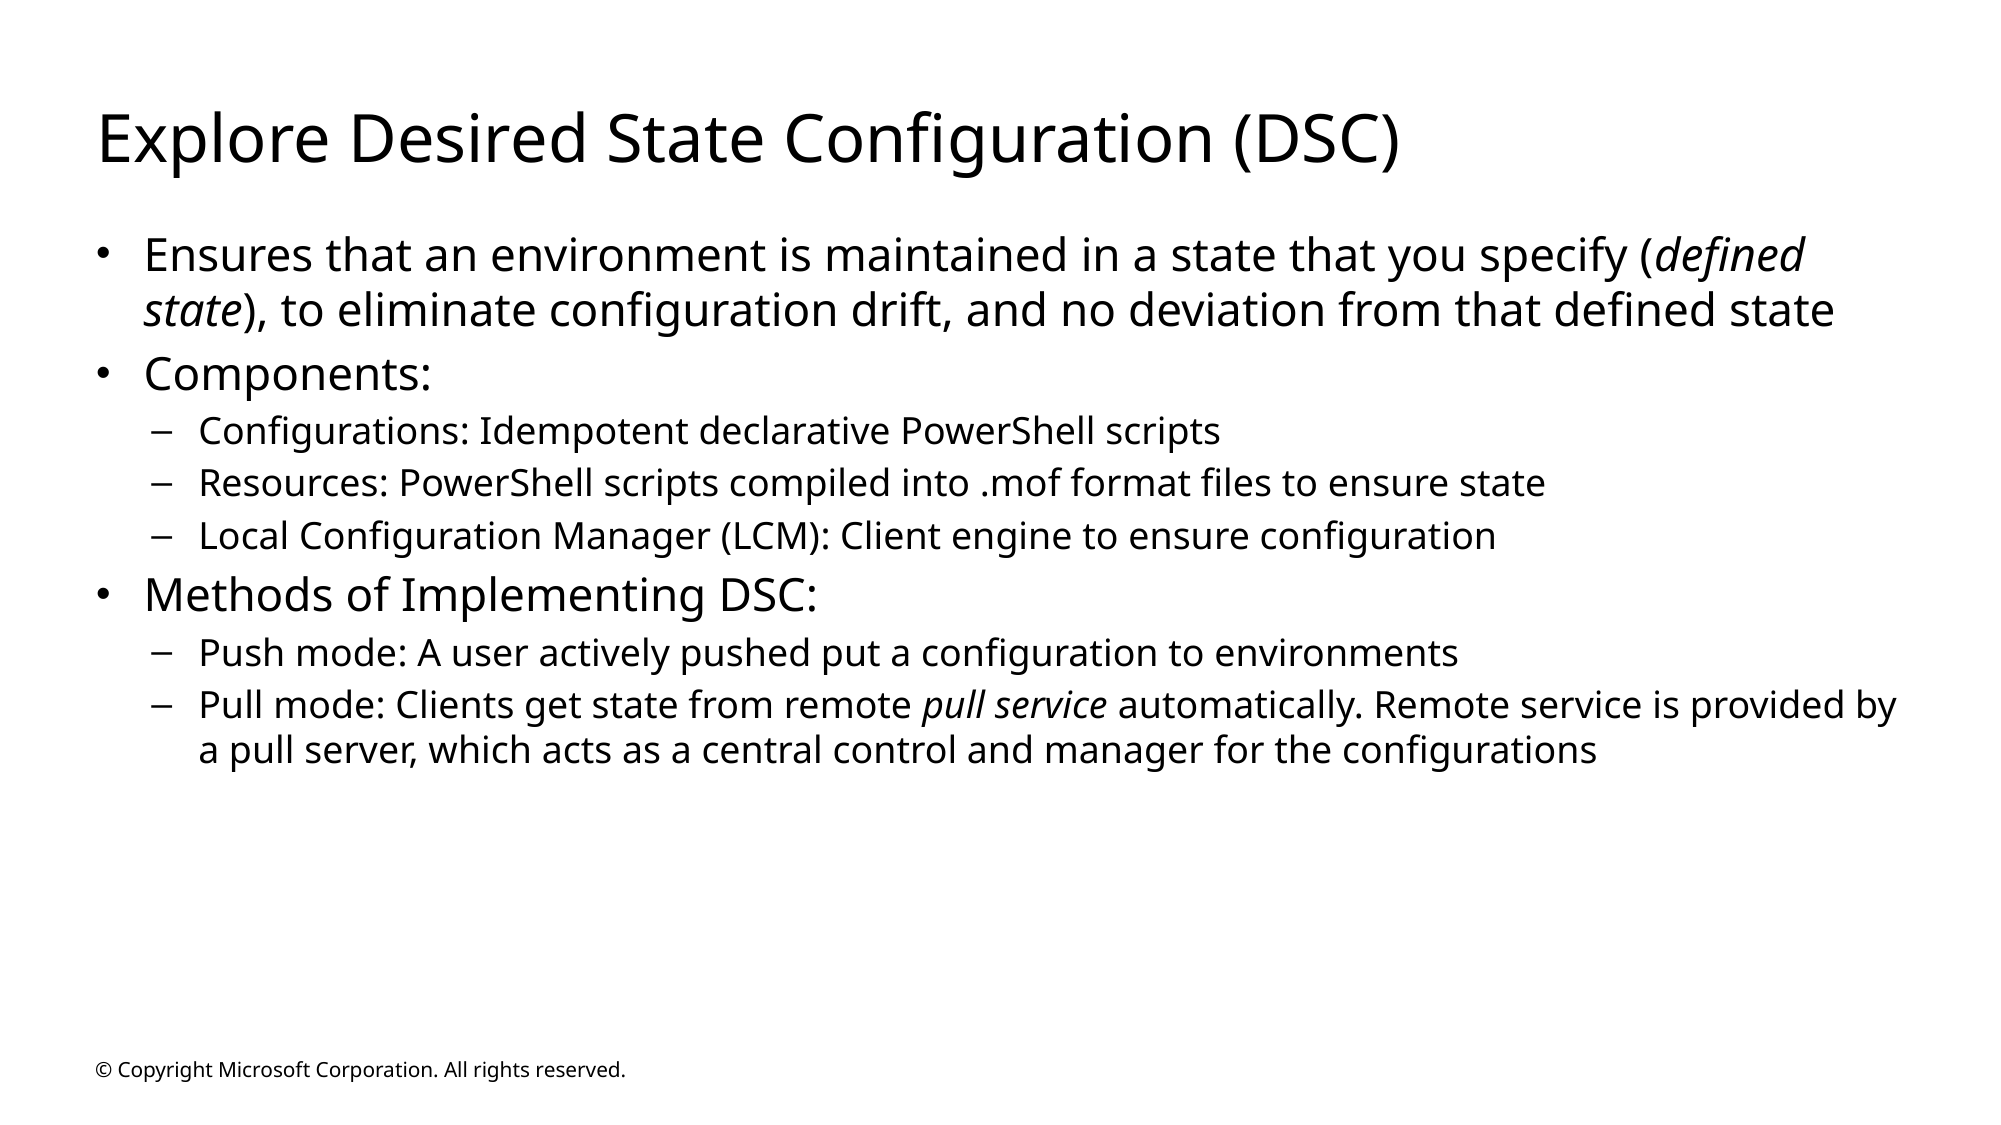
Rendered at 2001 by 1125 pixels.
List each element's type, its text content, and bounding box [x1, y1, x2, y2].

list Ensures that an environment is maintained in a state that you specify (defined state), to eliminate configuration drift, and no deviation from that defined state Components: Configurations: Idempotent declarative PowerShell scripts Resources: PowerShell scripts compiled into .mof format files to ensure state Local Configuration Manager (LCM): Client engine to ensure configuration Methods of Implementing DSC: Push mode: A user actively pushed put a configuration to environments Pull mode: Clients get state from remote pull service automatically. Remote service is provided by a pull server, which acts as a central control and manager for the configurations [96, 225, 1903, 788]
title Explore Desired State Configuration (DSC) [96, 96, 1904, 177]
